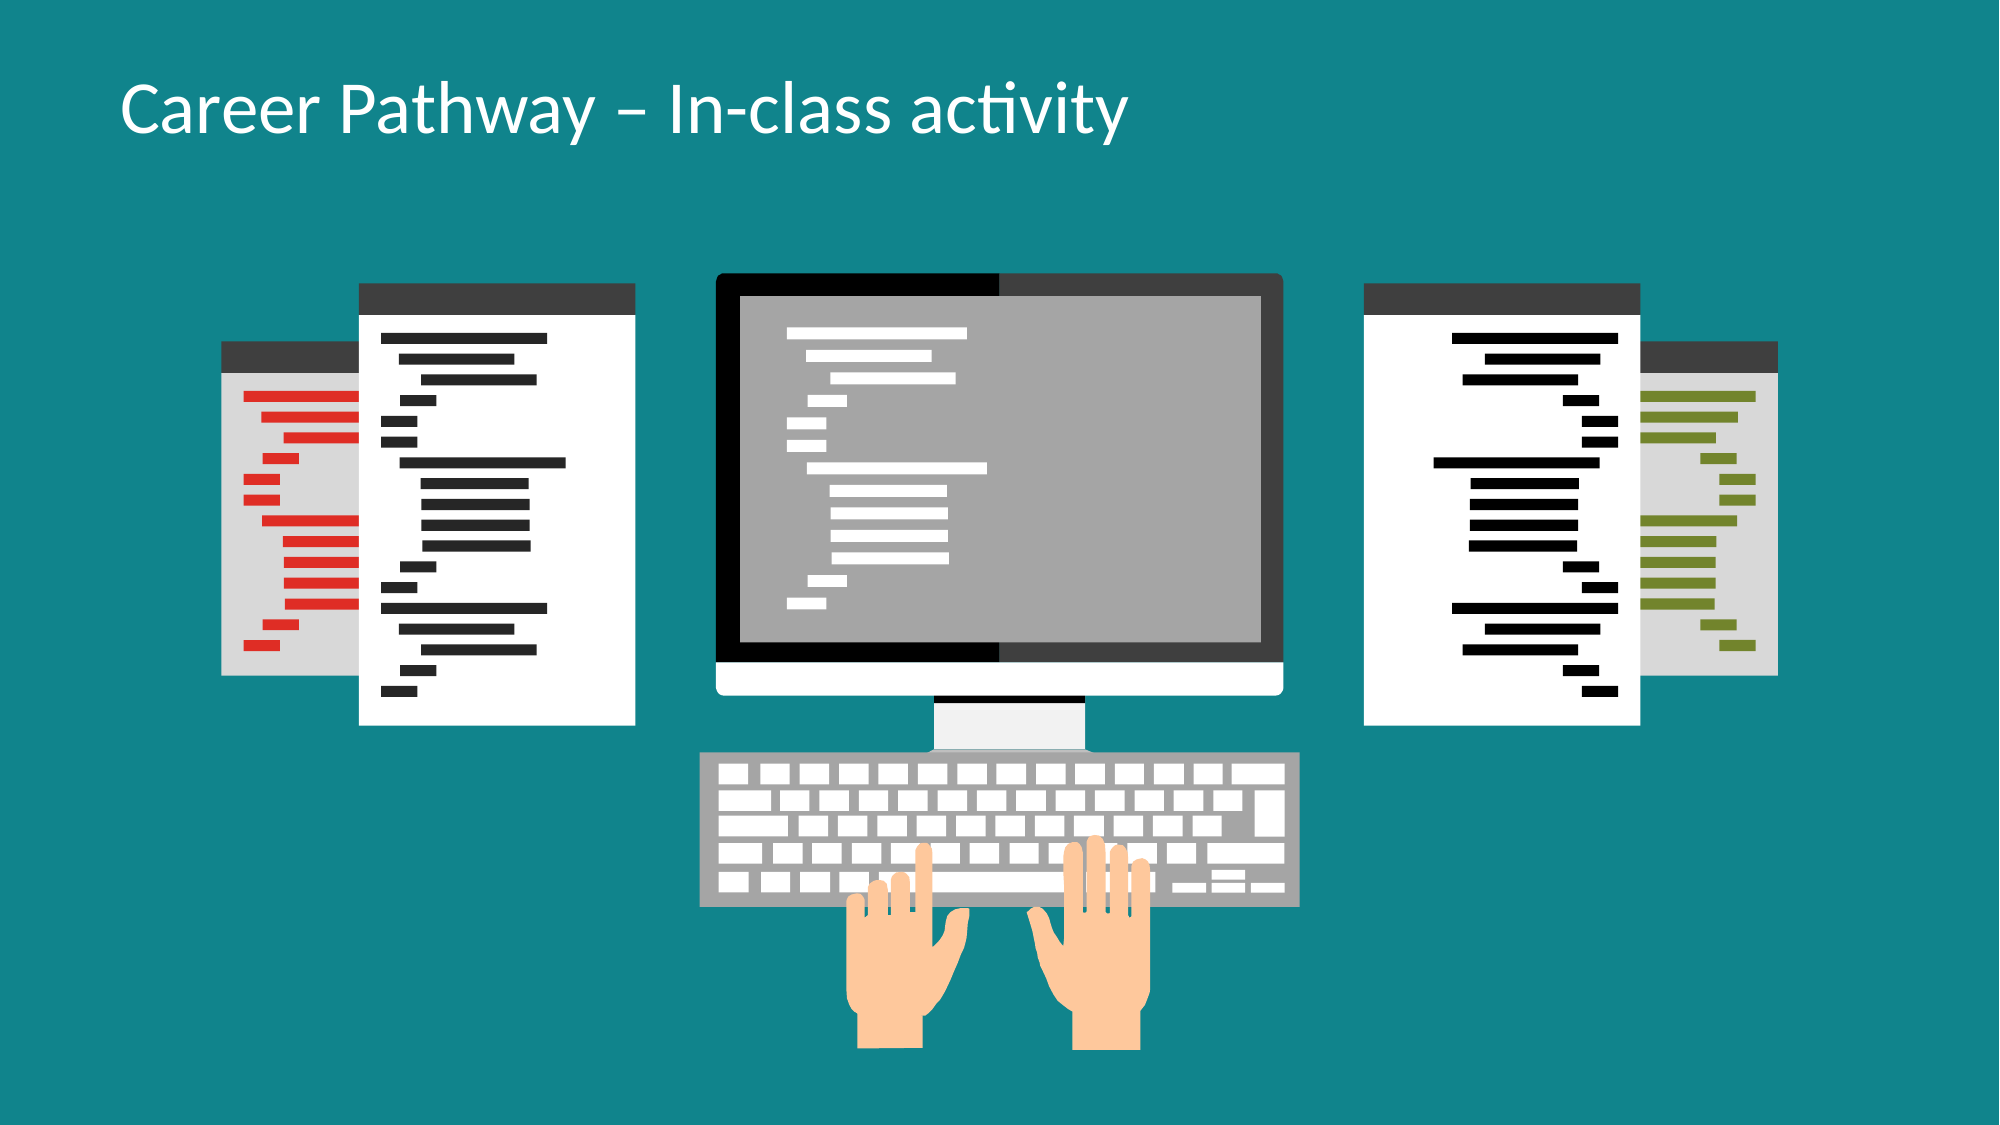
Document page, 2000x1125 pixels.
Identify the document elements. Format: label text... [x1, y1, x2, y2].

text_box [1363, 315, 1641, 726]
text_box [1700, 619, 1737, 631]
text_box [1055, 790, 1086, 811]
text_box [995, 815, 1025, 833]
text_box [1016, 790, 1046, 811]
text_box [1213, 790, 1243, 811]
text_box [1641, 373, 1778, 676]
text_box [718, 815, 788, 837]
text_box [1719, 639, 1756, 652]
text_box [715, 273, 1284, 779]
text_box [1484, 353, 1601, 365]
text_box [1719, 473, 1756, 485]
text_box [1134, 790, 1164, 811]
text_box [1462, 644, 1579, 656]
text_box [812, 843, 841, 864]
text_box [358, 283, 636, 726]
text_box [1641, 432, 1716, 444]
text_box [1581, 582, 1619, 594]
text_box [1641, 341, 1778, 373]
text_box [1641, 515, 1738, 527]
text_box [1641, 556, 1716, 568]
text_box [1462, 374, 1579, 386]
text_box [1641, 390, 1756, 402]
text_box [1211, 869, 1246, 880]
text_box [1207, 843, 1285, 864]
text_box [1581, 685, 1619, 697]
text_box [956, 815, 986, 833]
text_box [1094, 790, 1125, 811]
text_box [1562, 561, 1600, 573]
text_box [699, 752, 1300, 907]
text_box [1641, 411, 1738, 423]
text_box [898, 790, 928, 811]
text_box [773, 843, 803, 864]
text_box [718, 843, 763, 864]
text_box [800, 871, 831, 893]
text_box [1433, 457, 1600, 469]
text_box [1073, 815, 1104, 833]
text_box [1172, 882, 1207, 893]
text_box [221, 341, 353, 676]
text_box [976, 790, 1007, 811]
text_box [1152, 815, 1183, 837]
text_box [837, 815, 868, 837]
text_box [798, 815, 829, 837]
text_box [1452, 602, 1619, 614]
text_box [1250, 882, 1285, 893]
title Career Pathway – In-class activity [99, 45, 1900, 162]
text_box [1173, 790, 1204, 811]
text_box [1562, 665, 1600, 677]
text_box [1211, 882, 1246, 893]
text_box [1469, 498, 1579, 511]
text_box [858, 790, 889, 811]
text_box [1166, 843, 1197, 864]
text_box [1641, 536, 1717, 548]
text_box [1468, 540, 1578, 552]
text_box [786, 327, 988, 610]
text_box [1192, 815, 1222, 837]
text_box [819, 790, 849, 811]
text_box [1363, 283, 1641, 315]
text_box [916, 815, 947, 833]
text_box [1113, 815, 1144, 833]
text_box [1581, 415, 1619, 427]
text_box [1641, 577, 1716, 589]
text_box [1581, 436, 1619, 448]
text_box [1469, 519, 1579, 531]
text_box [780, 790, 810, 811]
text_box [937, 790, 968, 811]
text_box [846, 834, 1151, 1051]
text_box [1254, 790, 1285, 837]
text_box [1034, 815, 1065, 833]
text_box [1562, 395, 1600, 407]
text_box [718, 871, 749, 893]
text_box [718, 790, 772, 811]
text_box [1484, 623, 1601, 635]
text_box [1700, 453, 1737, 465]
text_box [877, 815, 907, 833]
text_box [761, 871, 791, 893]
text_box [1452, 332, 1619, 344]
text_box [1470, 478, 1579, 490]
text_box [1641, 598, 1715, 610]
text_box [1719, 494, 1756, 506]
